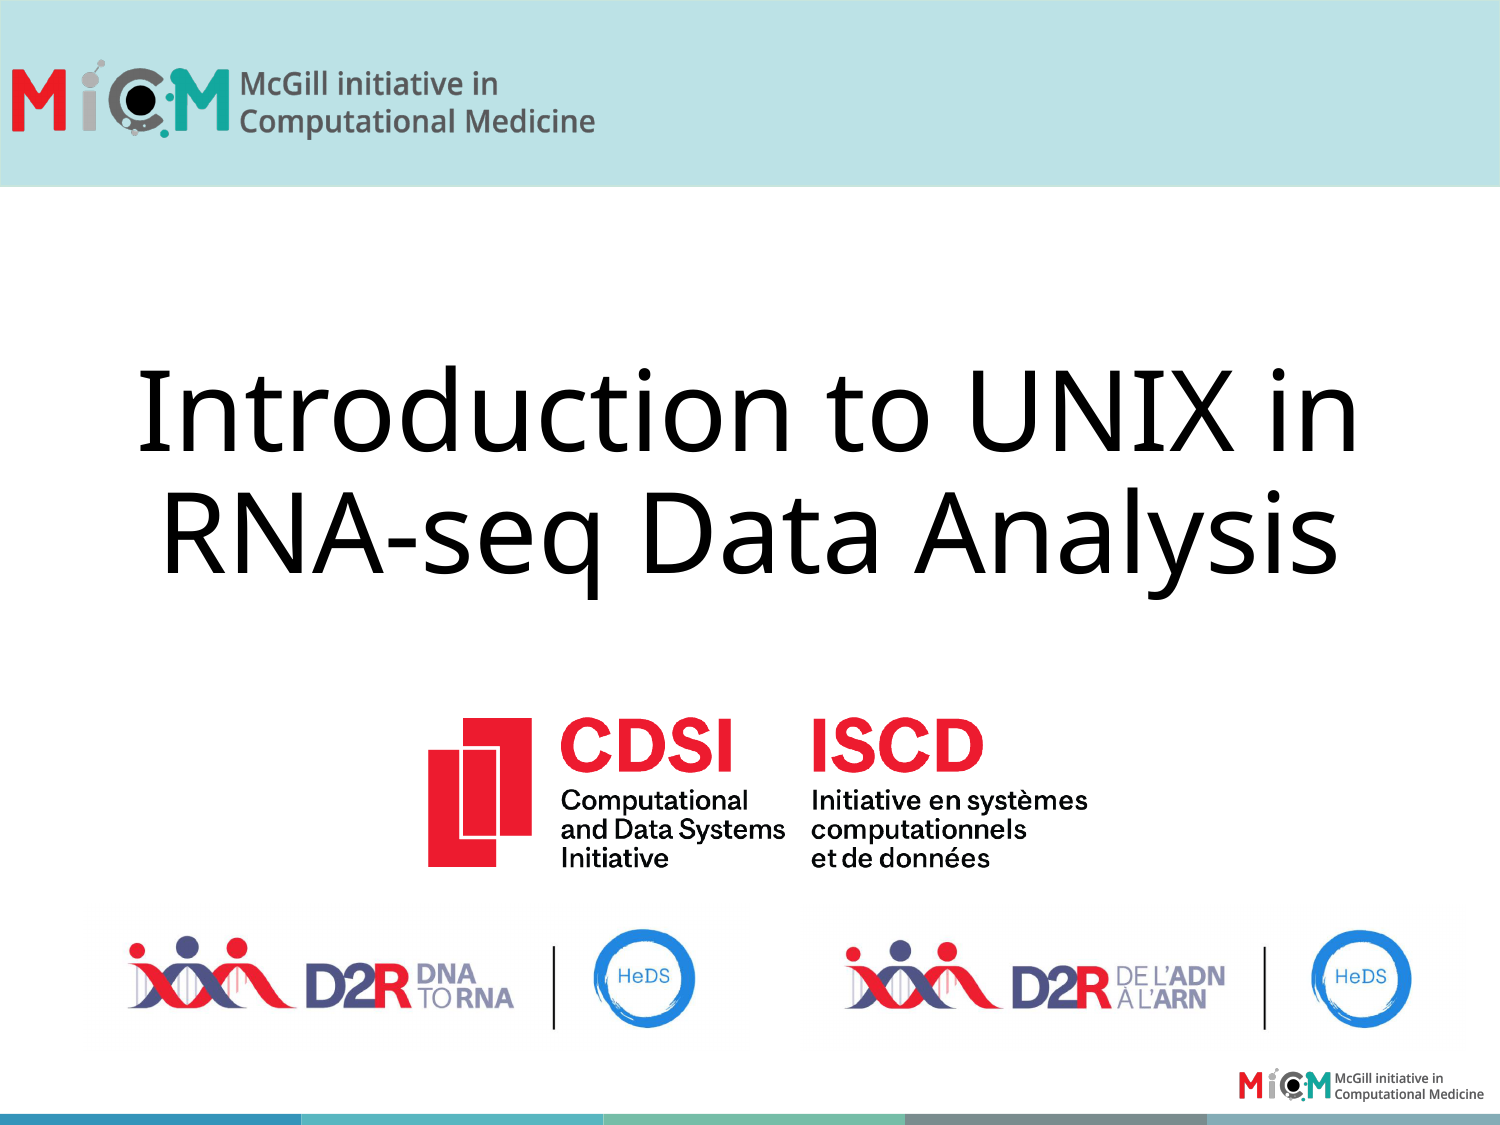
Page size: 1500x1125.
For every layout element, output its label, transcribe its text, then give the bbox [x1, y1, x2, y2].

text_box Introduction to UNIX in RNA-seq Data Analysis [51, 275, 1449, 613]
picture [83, 677, 1500, 1122]
picture [0, 19, 634, 187]
